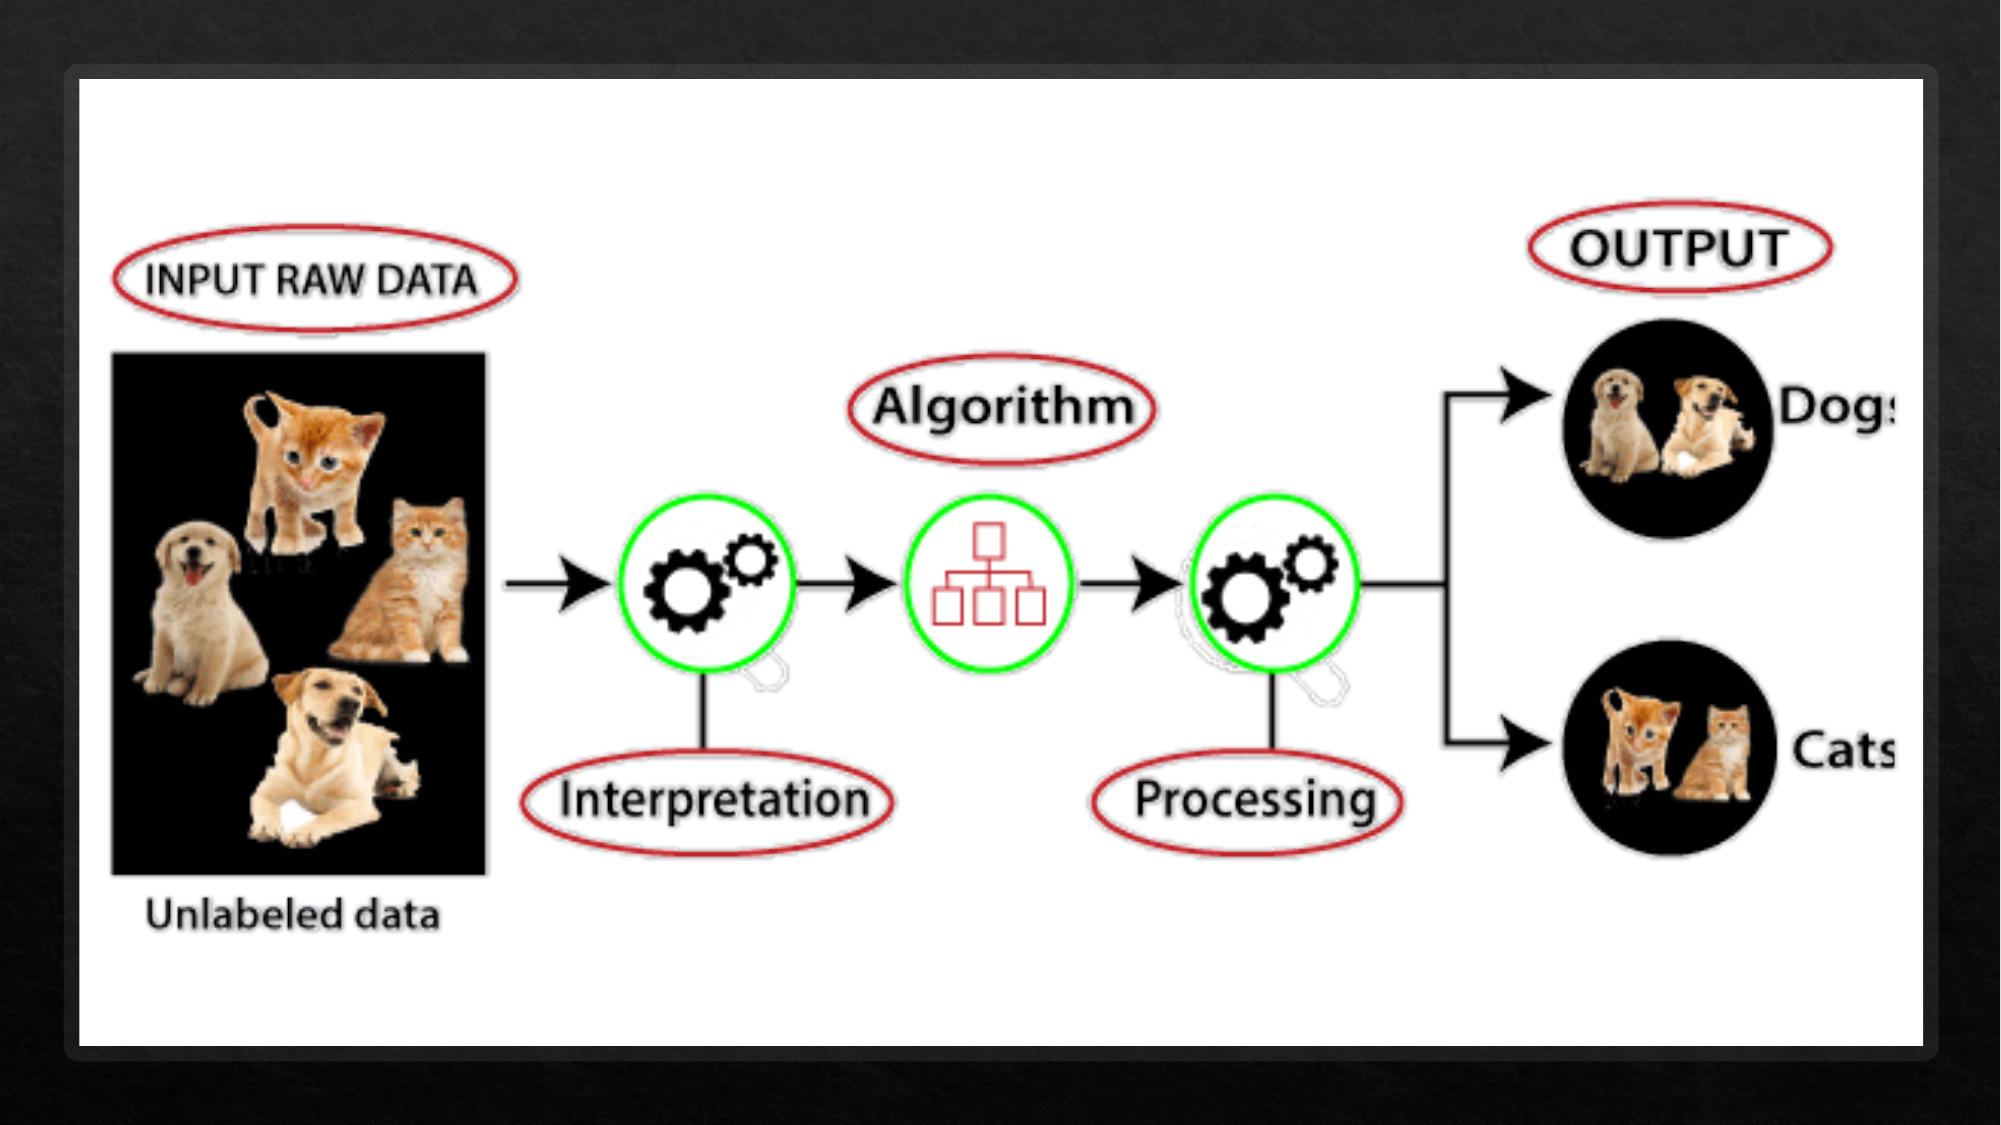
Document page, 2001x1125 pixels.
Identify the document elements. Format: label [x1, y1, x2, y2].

text_box [78, 78, 1924, 1047]
list [105, 105, 1895, 1020]
